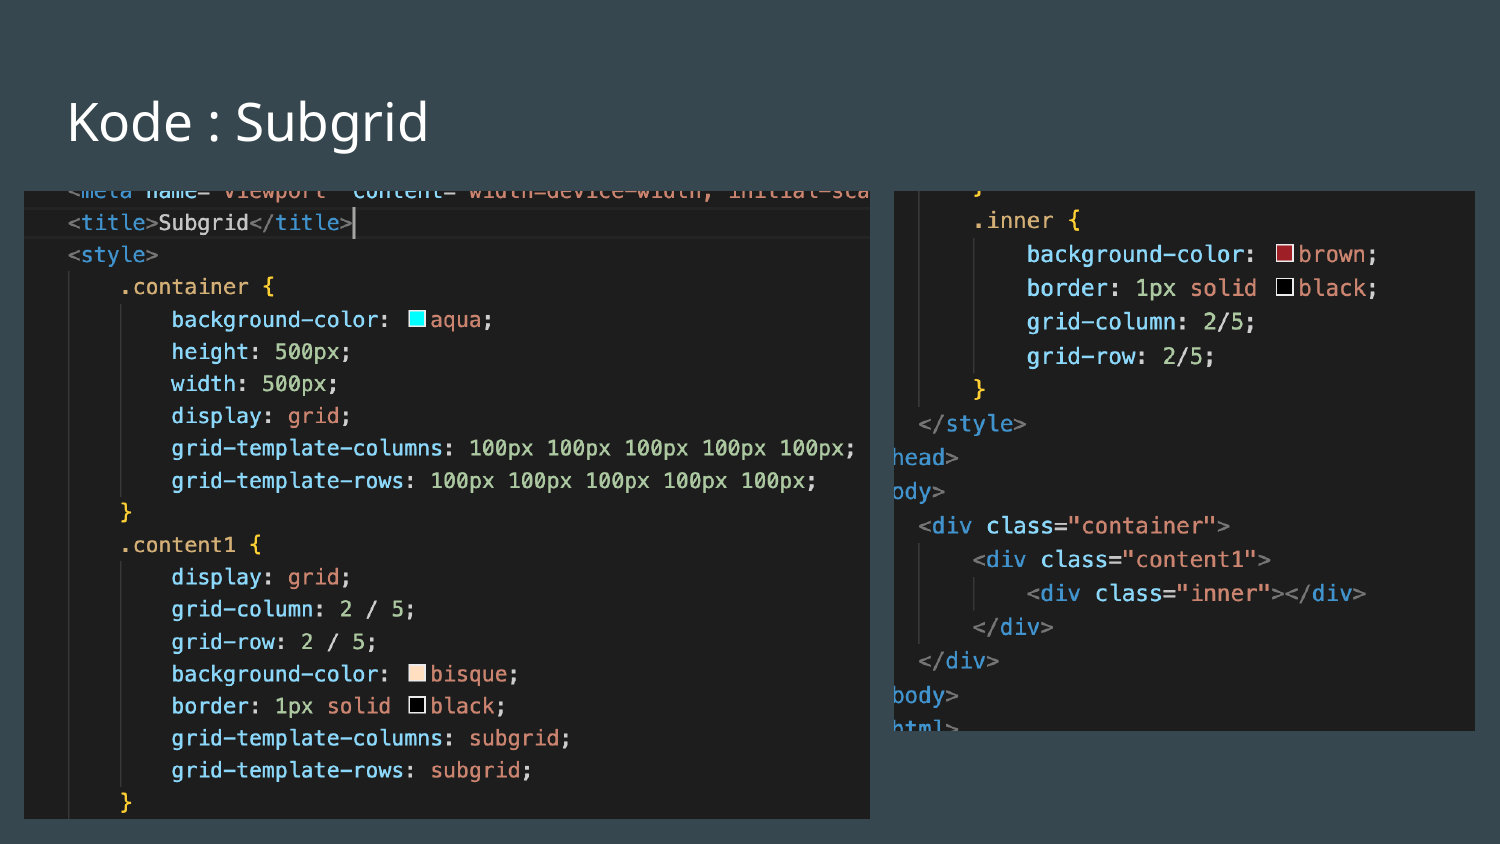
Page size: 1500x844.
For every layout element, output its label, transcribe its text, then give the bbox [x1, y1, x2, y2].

title Kode : Subgrid [51, 72, 1449, 167]
picture [24, 191, 870, 819]
picture [893, 191, 1476, 731]
